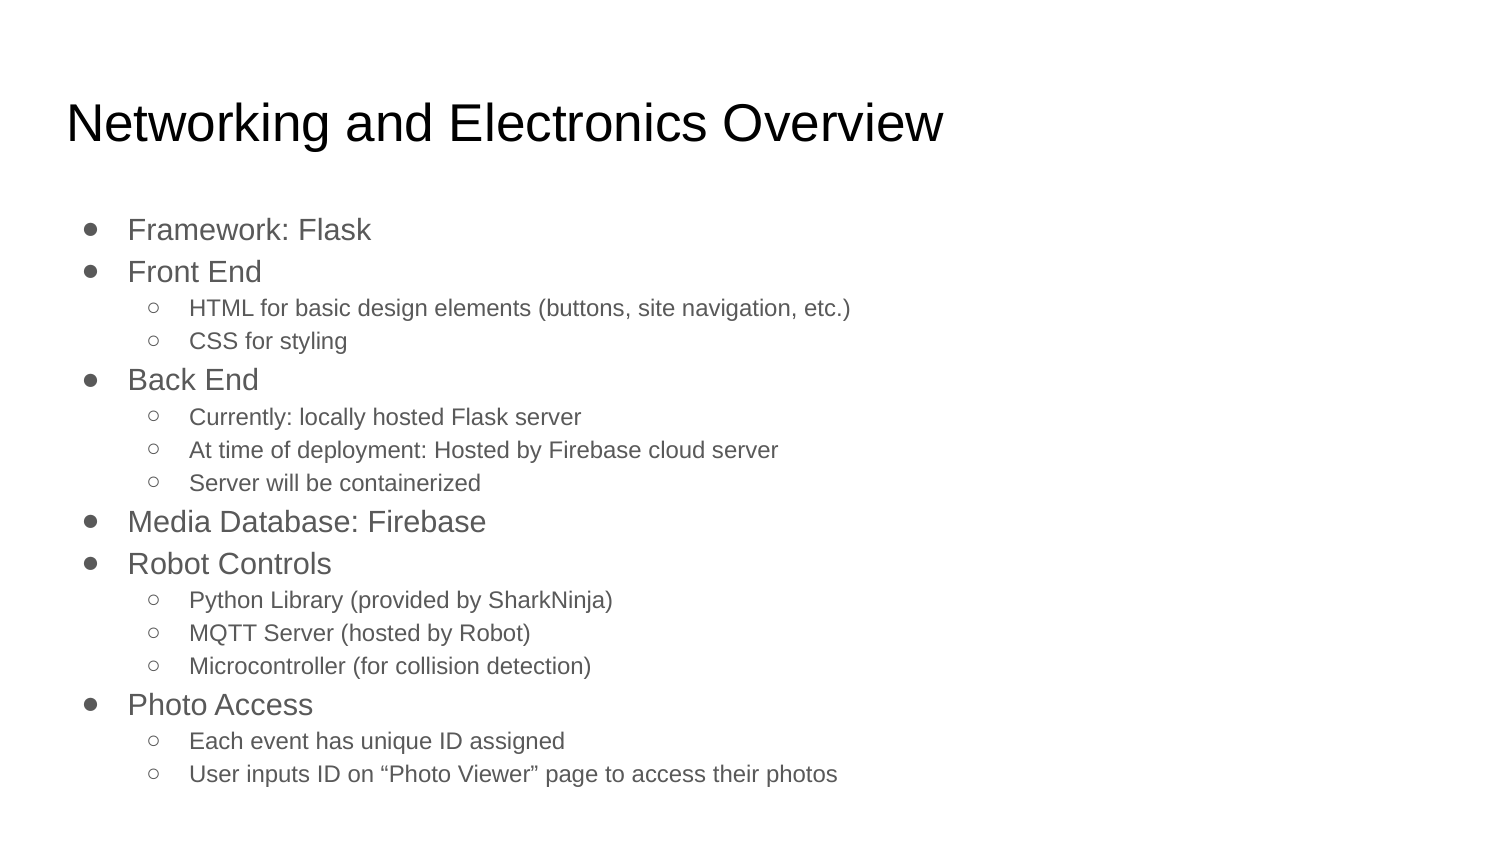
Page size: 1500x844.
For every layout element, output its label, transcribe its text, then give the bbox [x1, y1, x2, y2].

title Networking and Electronics Overview [51, 72, 1449, 167]
list Framework: Flask Front End HTML for basic design elements (buttons, site navigation, etc.) CSS for styling Back End Currently: locally hosted Flask server At time of deployment: Hosted by Firebase cloud server Server will be containerized Media Database: Firebase Robot Controls Python Library (provided by SharkNinja) MQTT Server (hosted by Robot) Microcontroller (for collision detection) Photo Access Each event has unique ID assigned User inputs ID on “Photo Viewer” page to access their photos [51, 189, 1449, 809]
